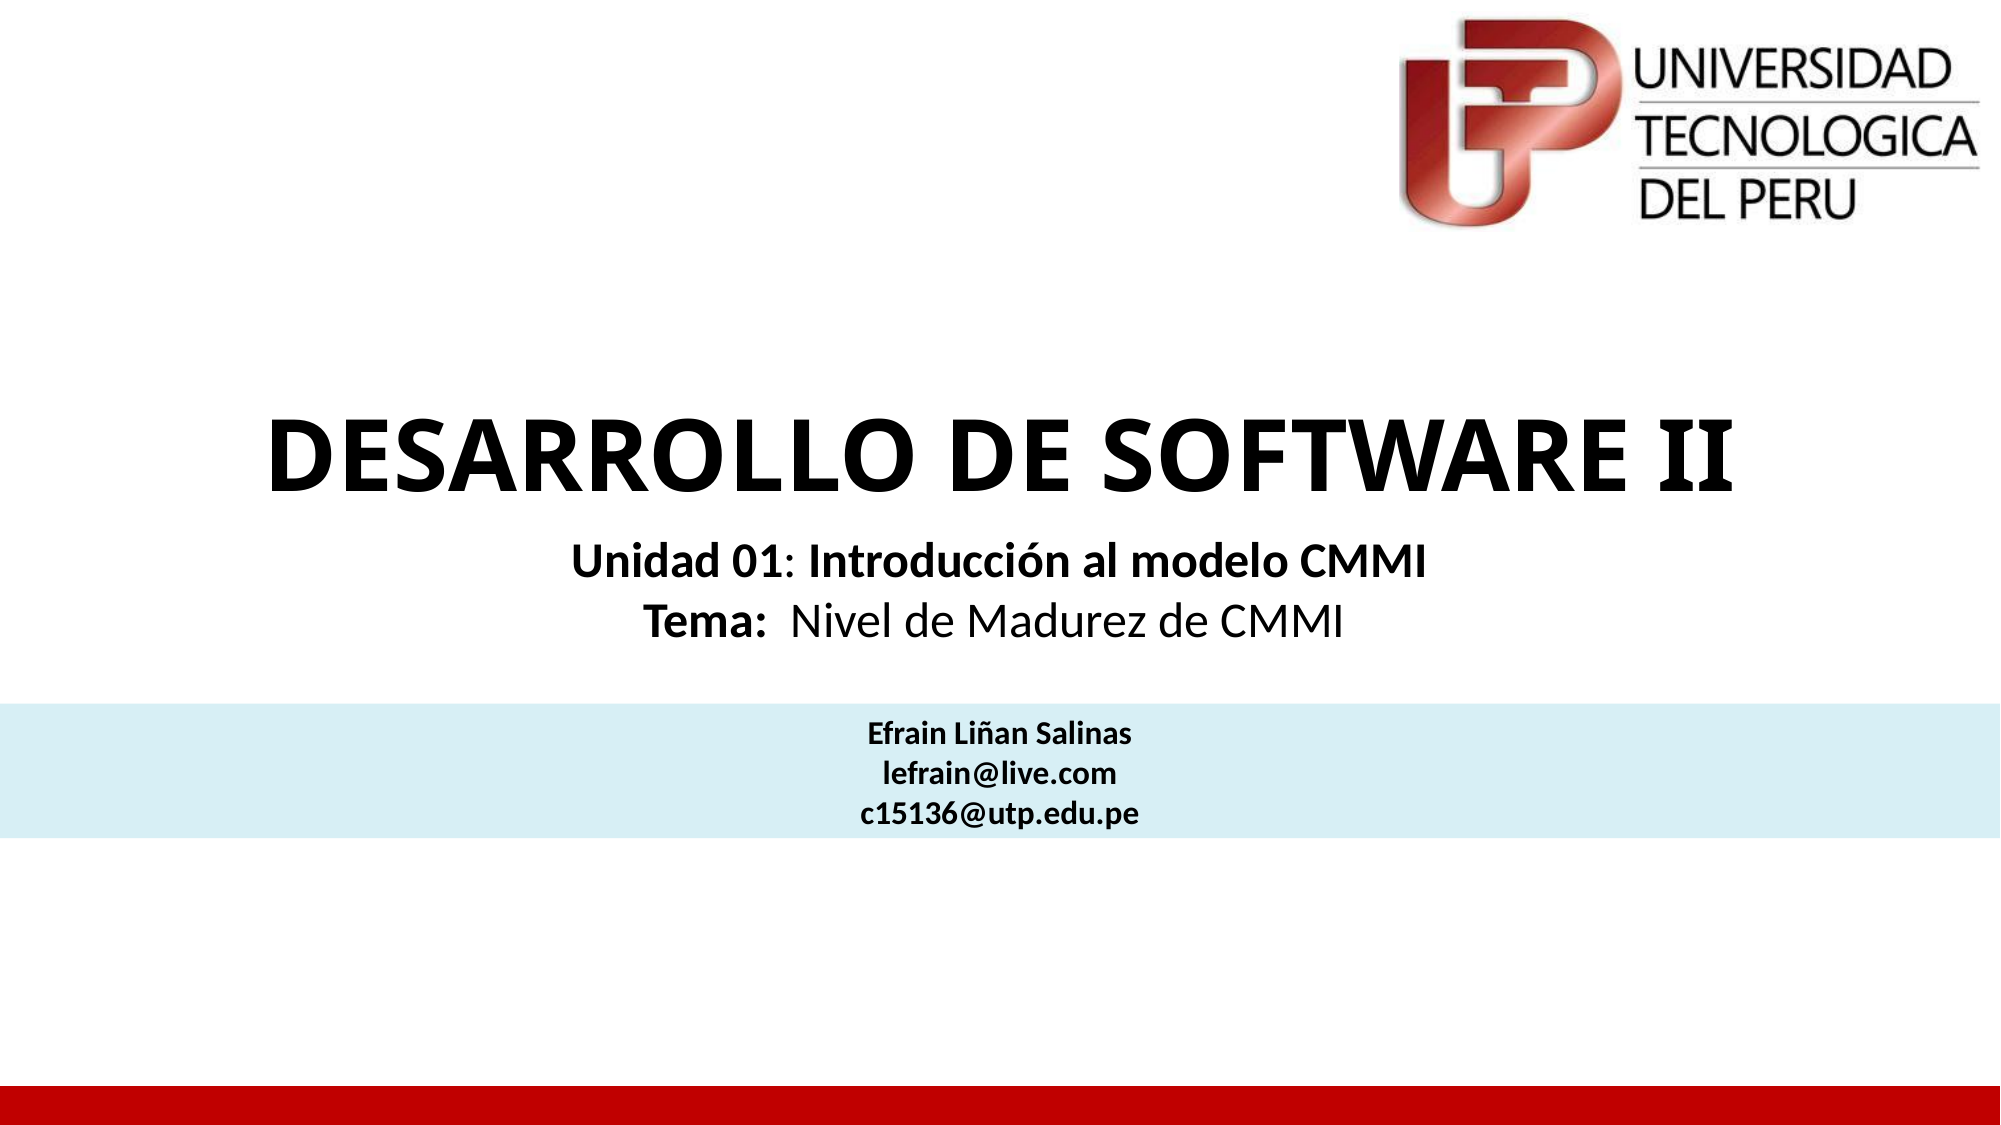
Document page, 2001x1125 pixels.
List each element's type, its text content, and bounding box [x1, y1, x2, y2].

text_box Efrain Liñan Salinas lefrain@live.com c15136@utp.edu.pe [0, 703, 2000, 839]
title DESARROLLO DE SOFTWARE II [0, 278, 2000, 521]
text_box [975, 537, 1025, 588]
picture [1398, 11, 2000, 232]
subtitle Unidad 01: Introducción al modelo CMMI Tema: Nivel de Madurez de CMMI [74, 520, 1926, 673]
text_box [0, 1086, 2000, 1125]
